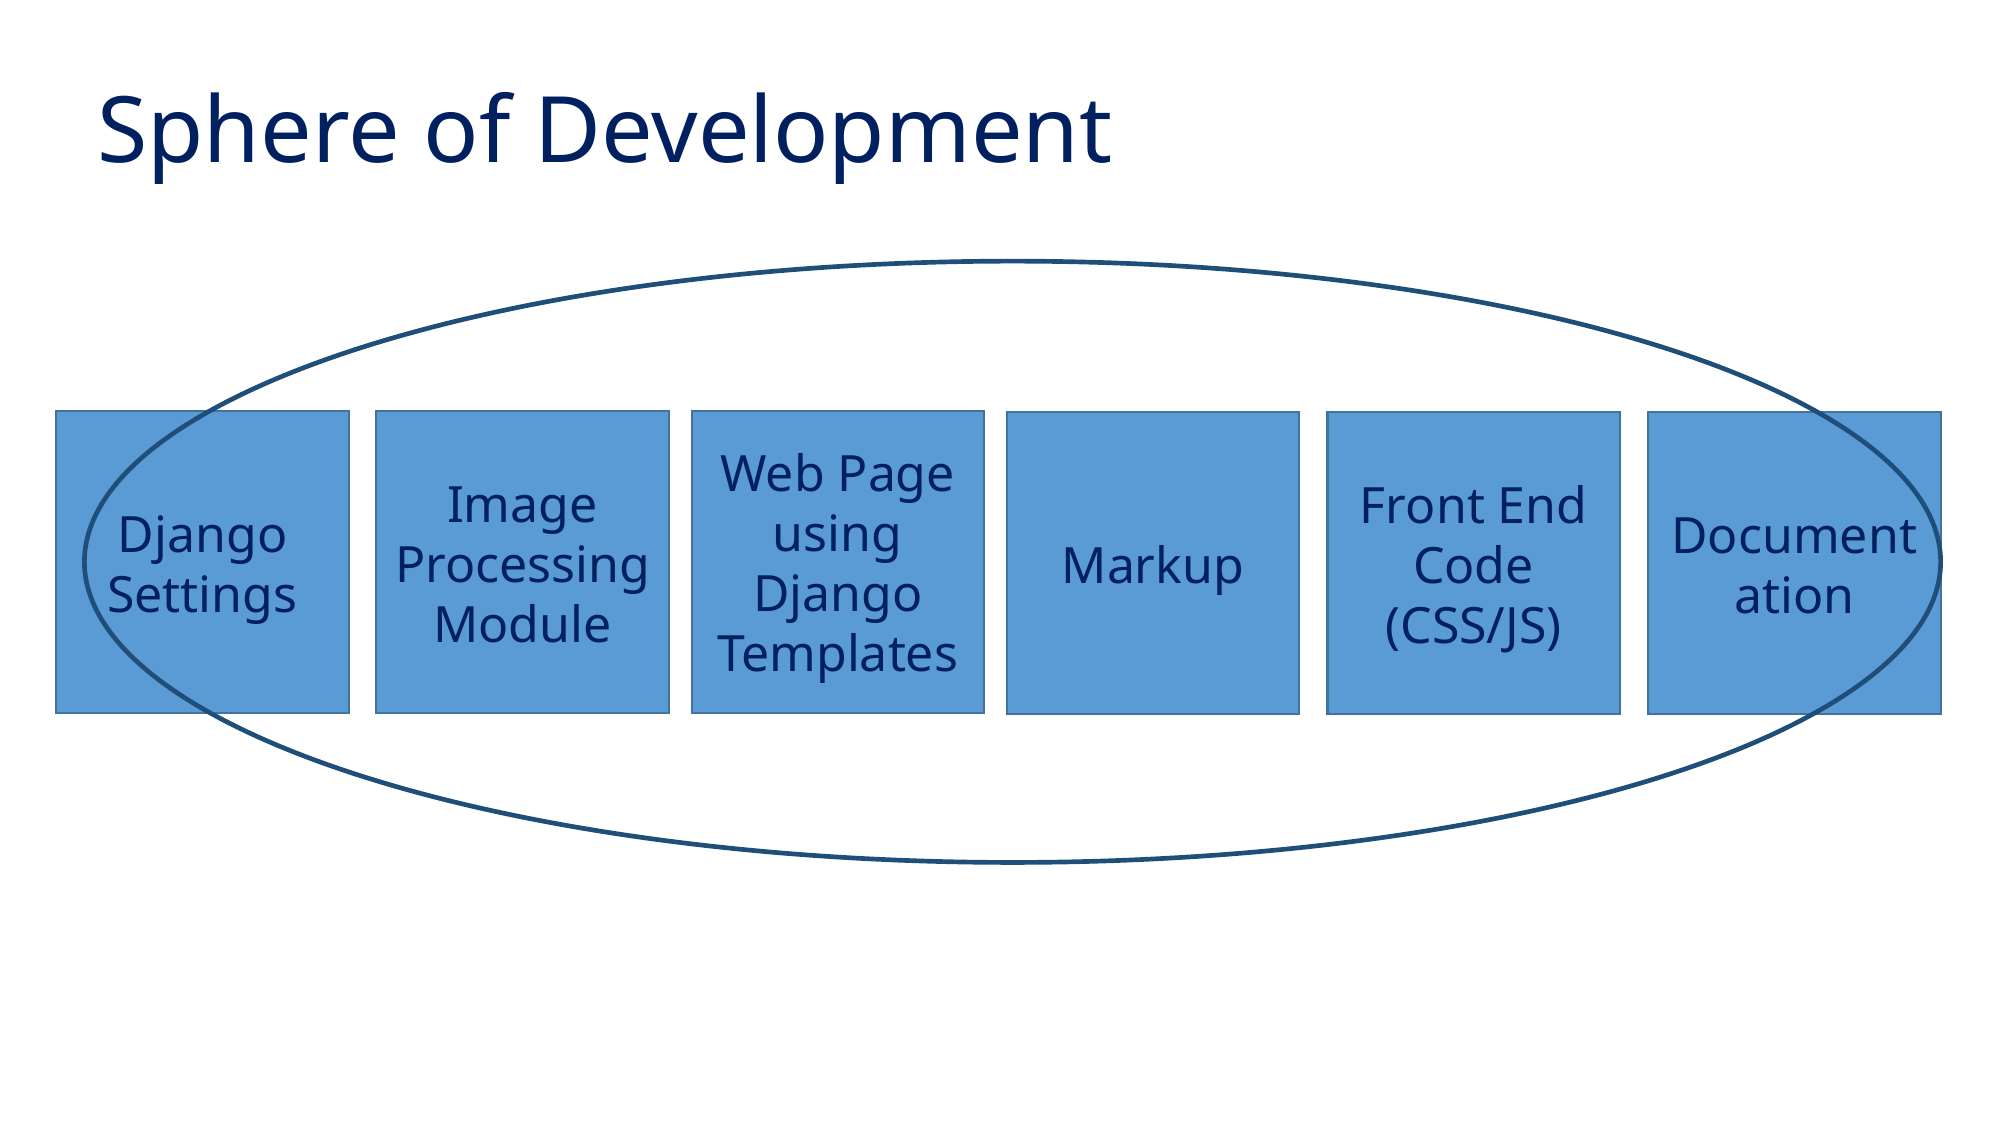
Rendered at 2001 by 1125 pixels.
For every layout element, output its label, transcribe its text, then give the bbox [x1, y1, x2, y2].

text_box Documentation [1816, 574, 1942, 715]
text_box Documentation [1820, 411, 1942, 550]
text_box Django Settings [55, 410, 208, 714]
text_box Sphere of Development [82, 63, 1178, 189]
text_box [83, 260, 1942, 864]
